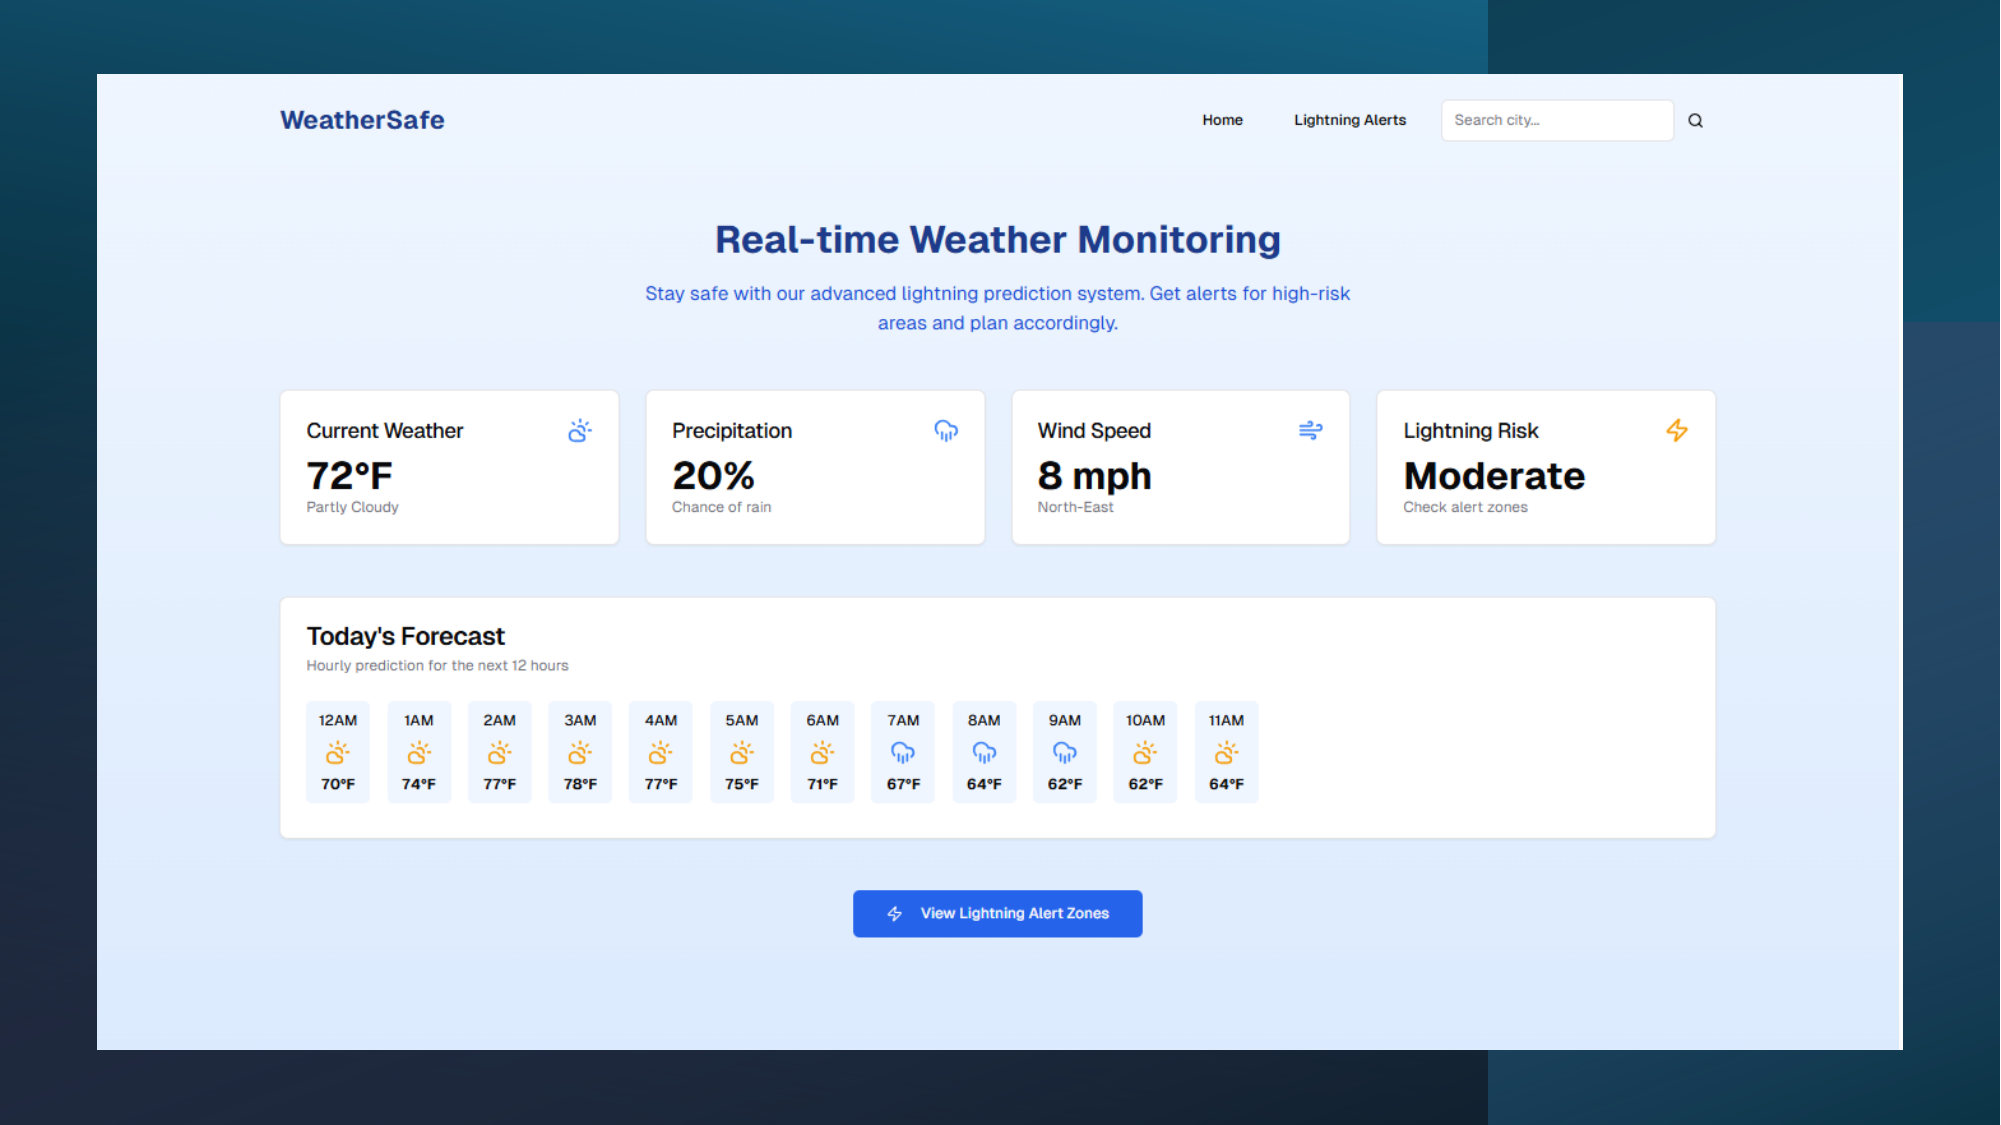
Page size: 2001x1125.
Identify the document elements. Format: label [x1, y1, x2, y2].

text_box [1489, 0, 2000, 321]
text_box [0, 321, 2000, 1125]
text_box [0, 0, 1489, 321]
list [96, 74, 1904, 1051]
